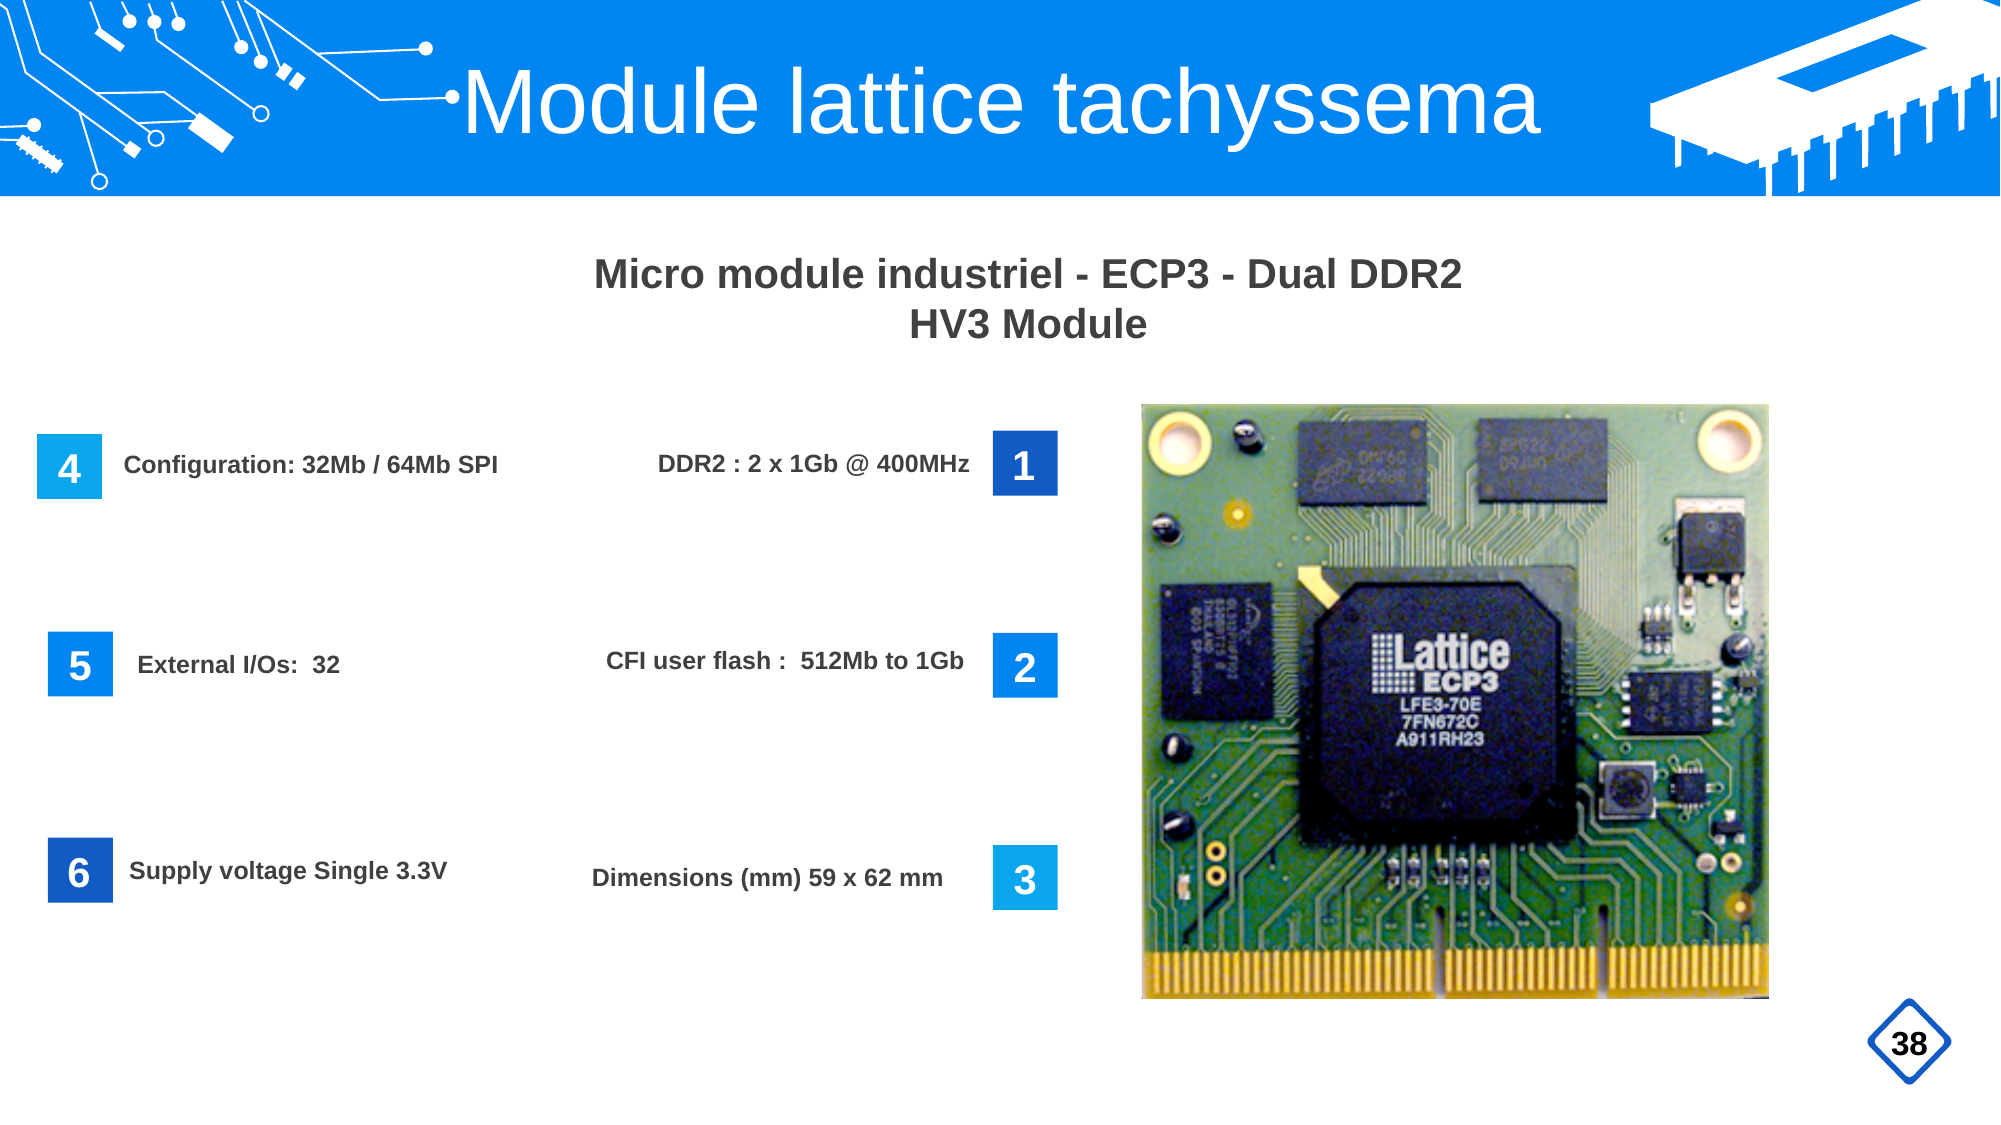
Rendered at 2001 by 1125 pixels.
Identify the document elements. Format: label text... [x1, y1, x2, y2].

text_box Micro module industriel - ECP3 - Dual DDR2 HV3 Module [543, 239, 1514, 404]
list Module lattice tachyssema [53, 44, 1952, 164]
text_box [474, 844, 1058, 910]
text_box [500, 430, 1058, 516]
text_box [37, 434, 594, 499]
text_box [1867, 998, 1952, 1085]
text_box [494, 632, 1058, 698]
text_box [46, 837, 600, 923]
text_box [47, 631, 608, 697]
picture [1141, 404, 1769, 999]
